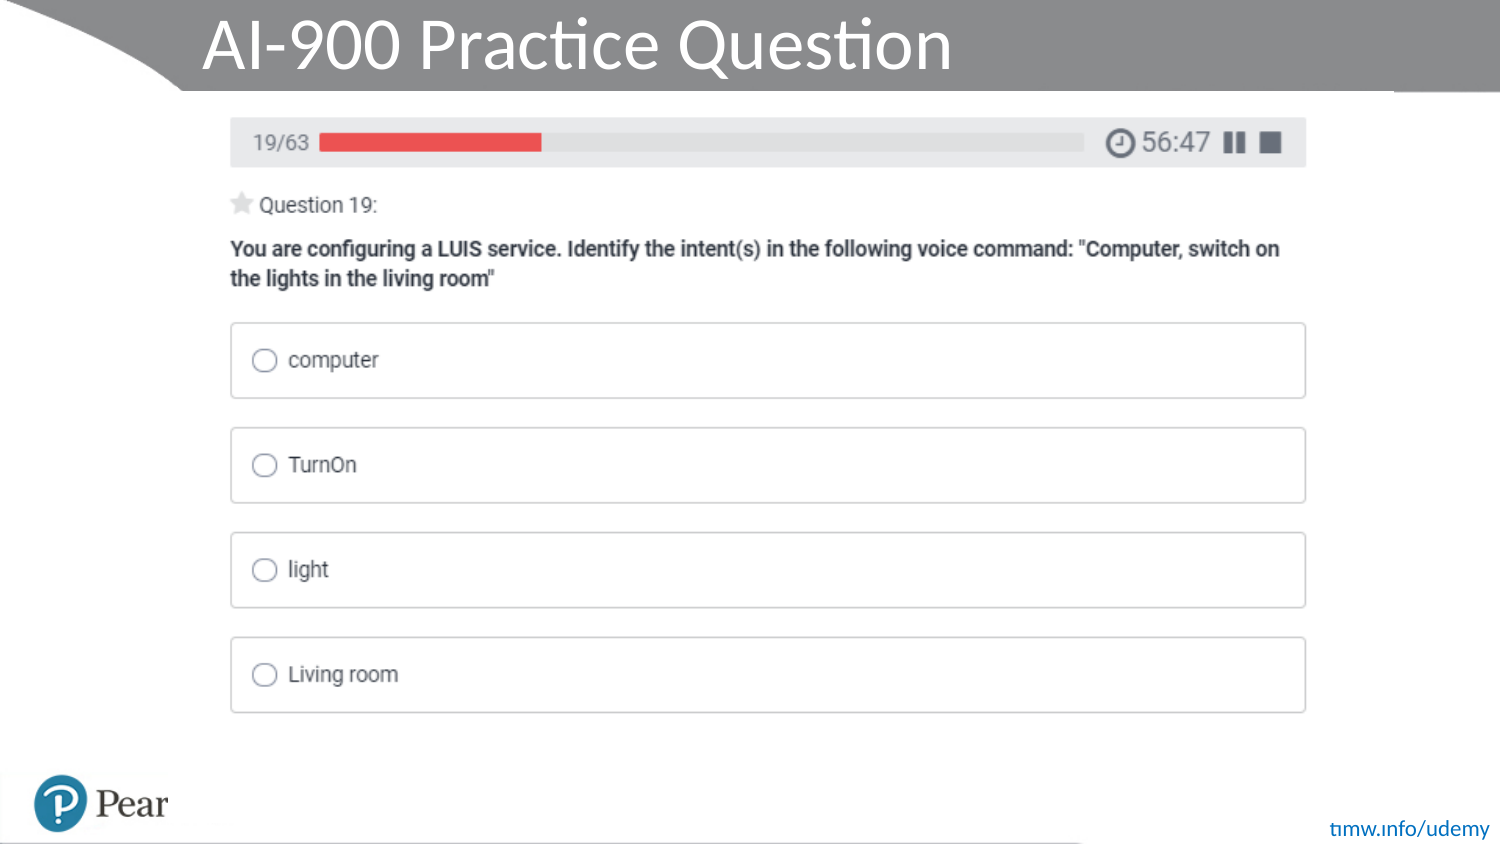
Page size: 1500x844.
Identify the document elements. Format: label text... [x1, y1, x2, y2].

picture [0, 0, 1500, 844]
title AI-900 Practice Question [187, 0, 1426, 79]
text_box timw.info/udemy [1314, 806, 1500, 844]
